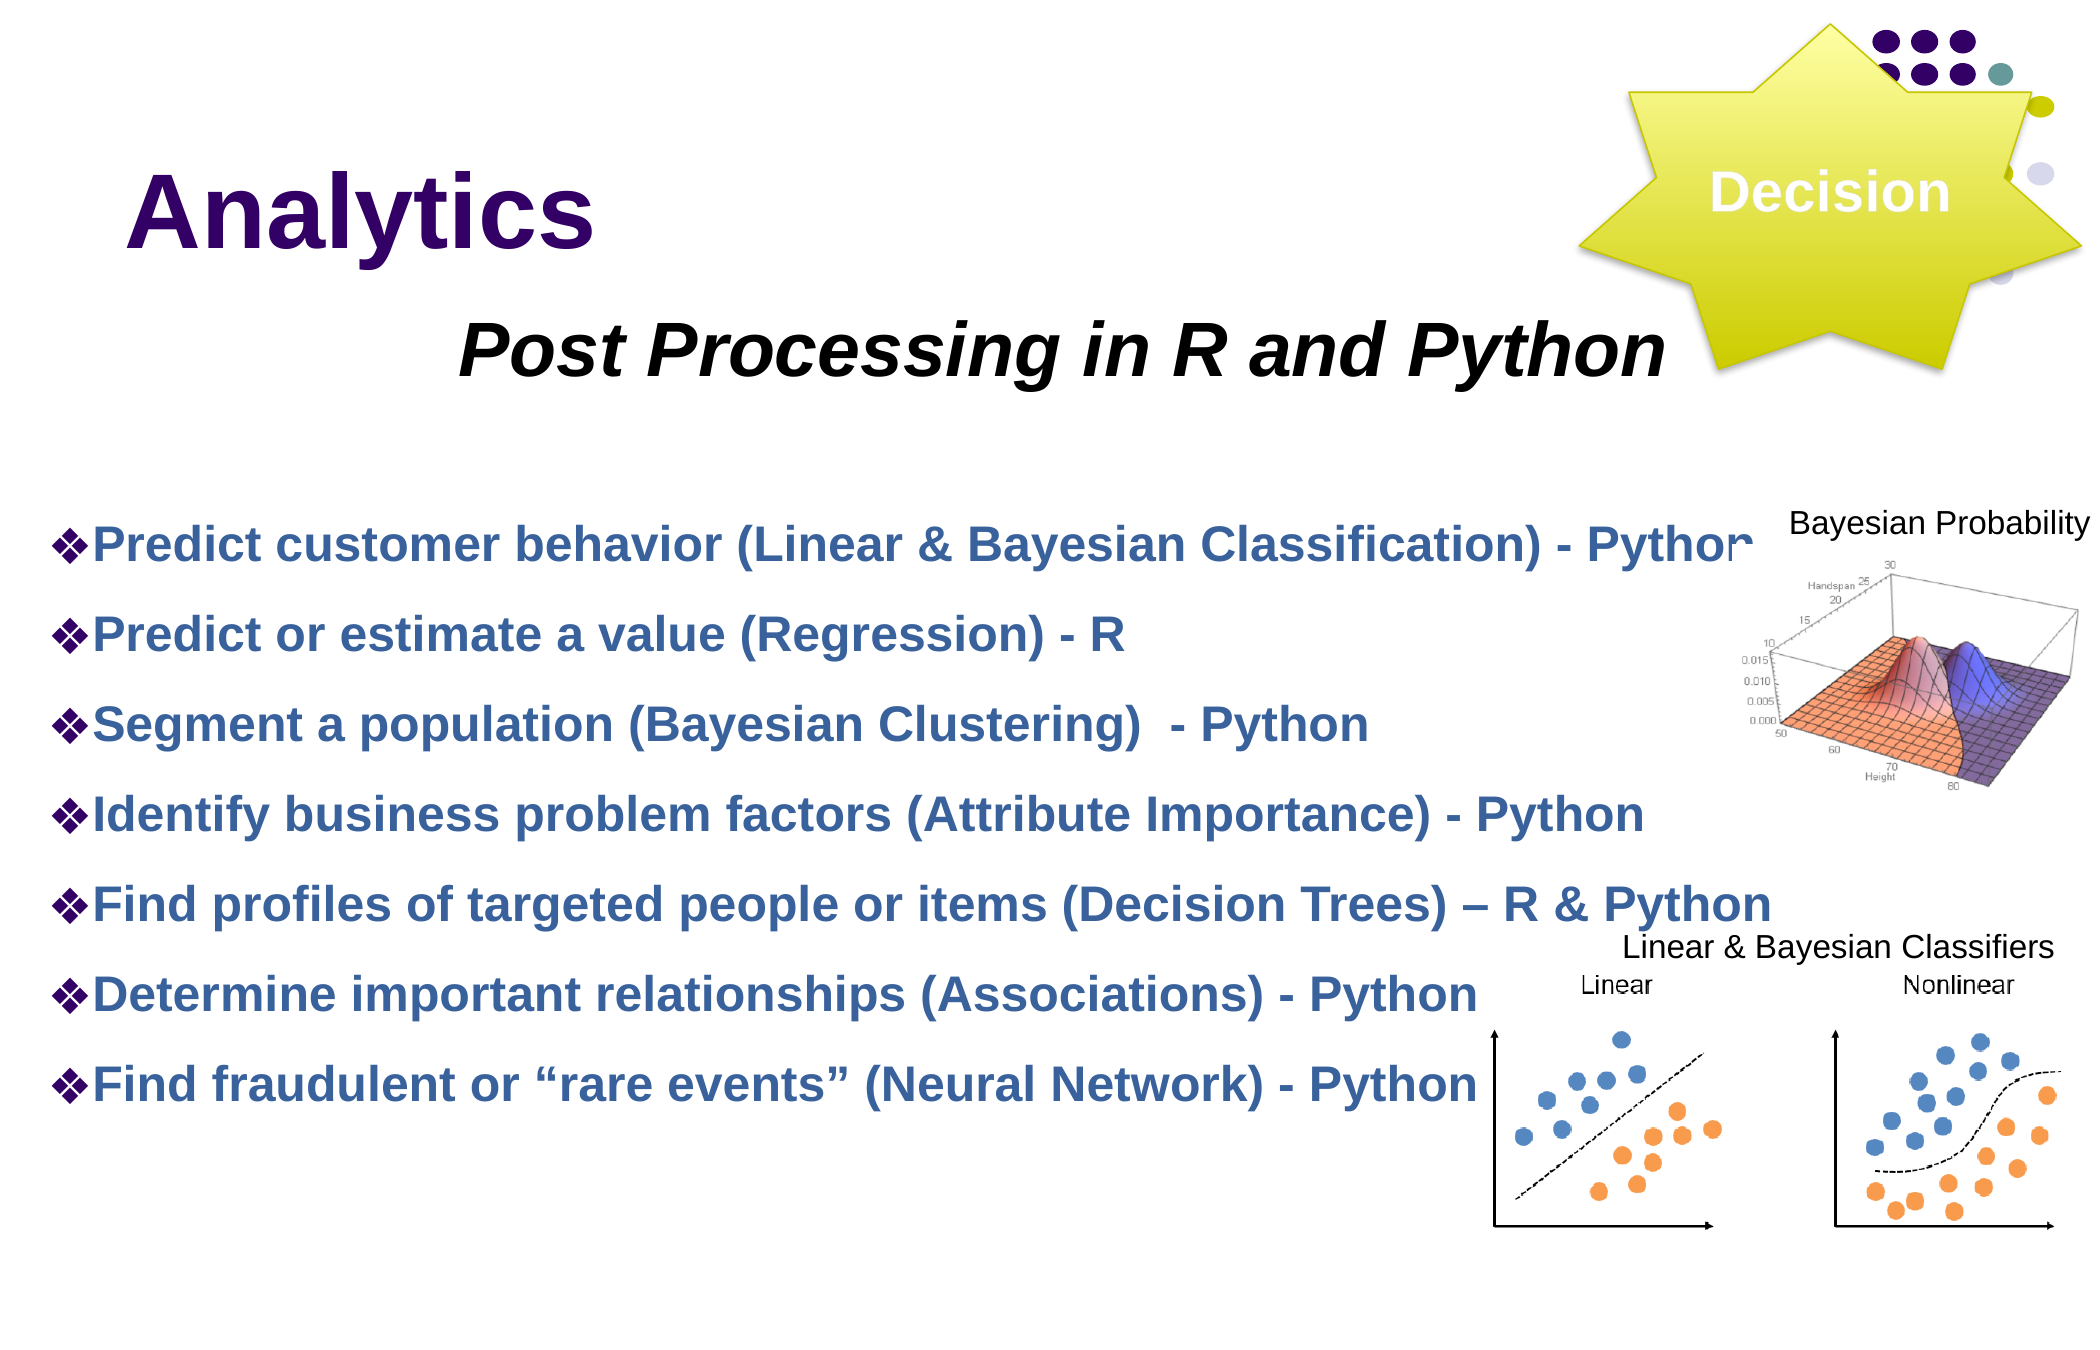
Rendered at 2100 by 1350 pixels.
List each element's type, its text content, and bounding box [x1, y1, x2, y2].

text_box Bayesian Probability [1664, 482, 2100, 560]
picture [1732, 544, 2100, 833]
picture [1475, 945, 2082, 1239]
list Post Processing in R and Python Predict customer behavior (Linear & Bayesian Classification) - Python Predict or estimate a value (Regression) - R Segment a population (Bayesian Clustering) - Python Identify business problem factors (Attribute Importance) - Python Find profiles of targeted people or items (Decision Trees) – R & Python Determine important relationships (Associations) - Python Find fraudulent or “rare events” (Neural Network) - Python [27, 289, 2100, 1175]
title Analytics [104, 23, 1829, 280]
text_box Linear & Bayesian Classifiers [1525, 907, 2100, 985]
text_box Decision [1578, 23, 2083, 370]
